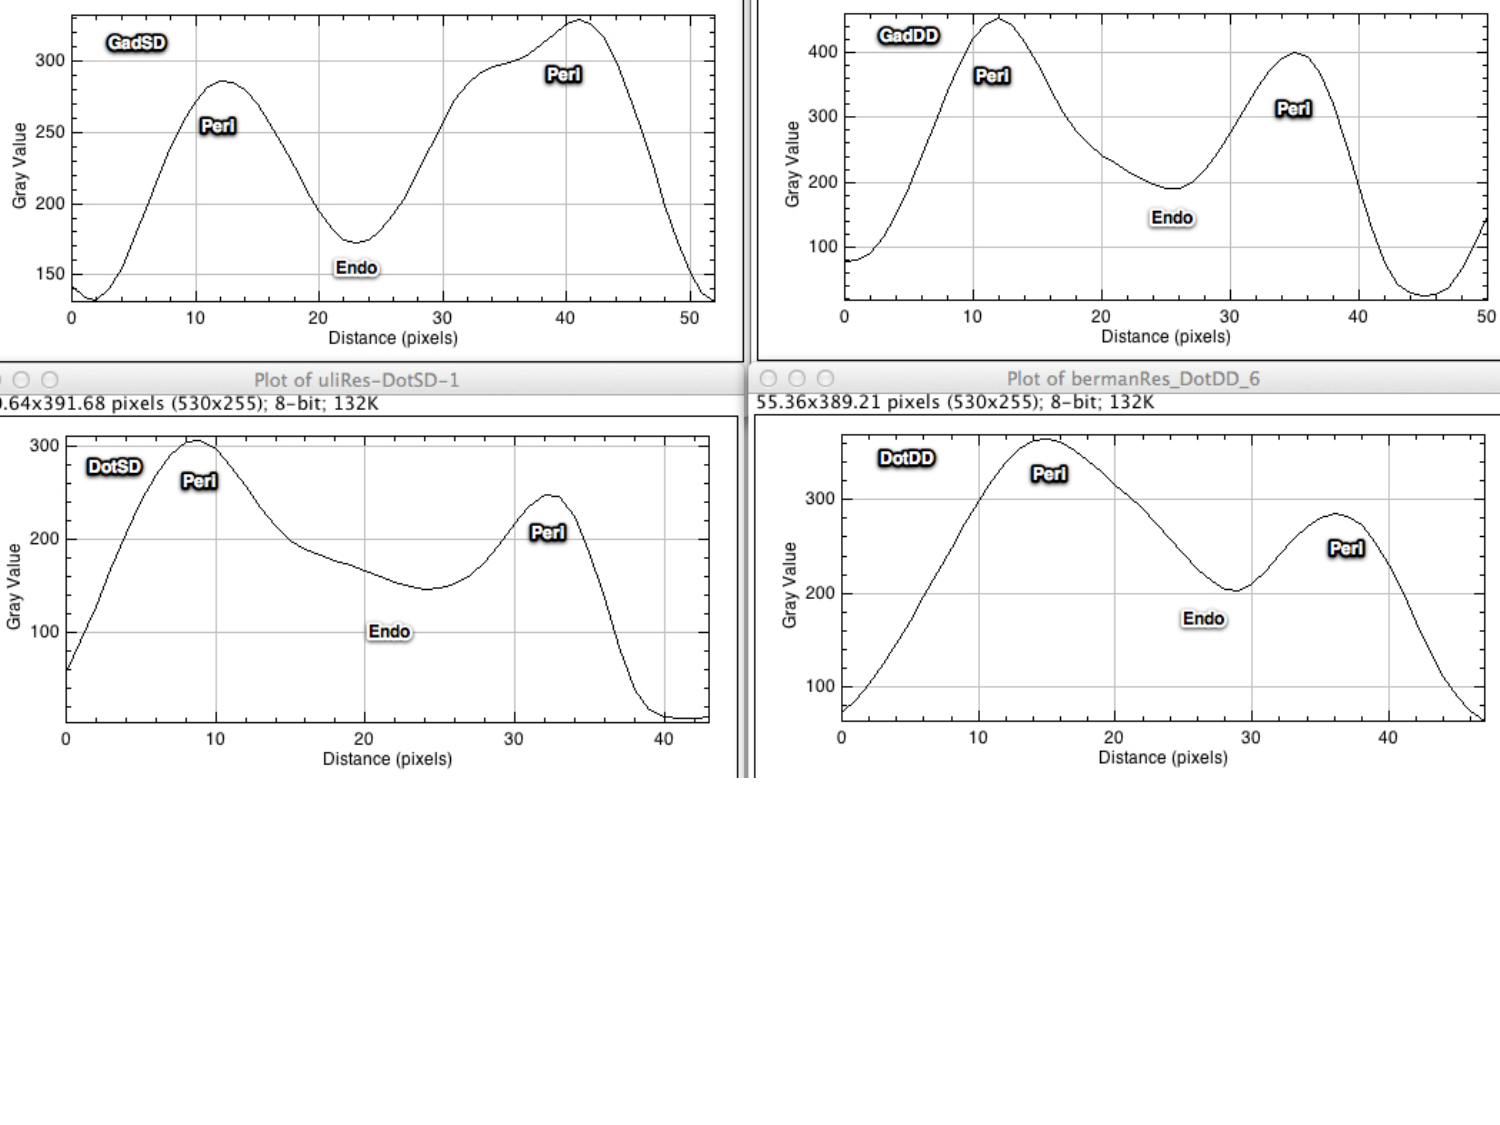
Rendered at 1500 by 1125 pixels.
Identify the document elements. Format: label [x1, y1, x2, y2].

picture [0, 0, 1500, 778]
